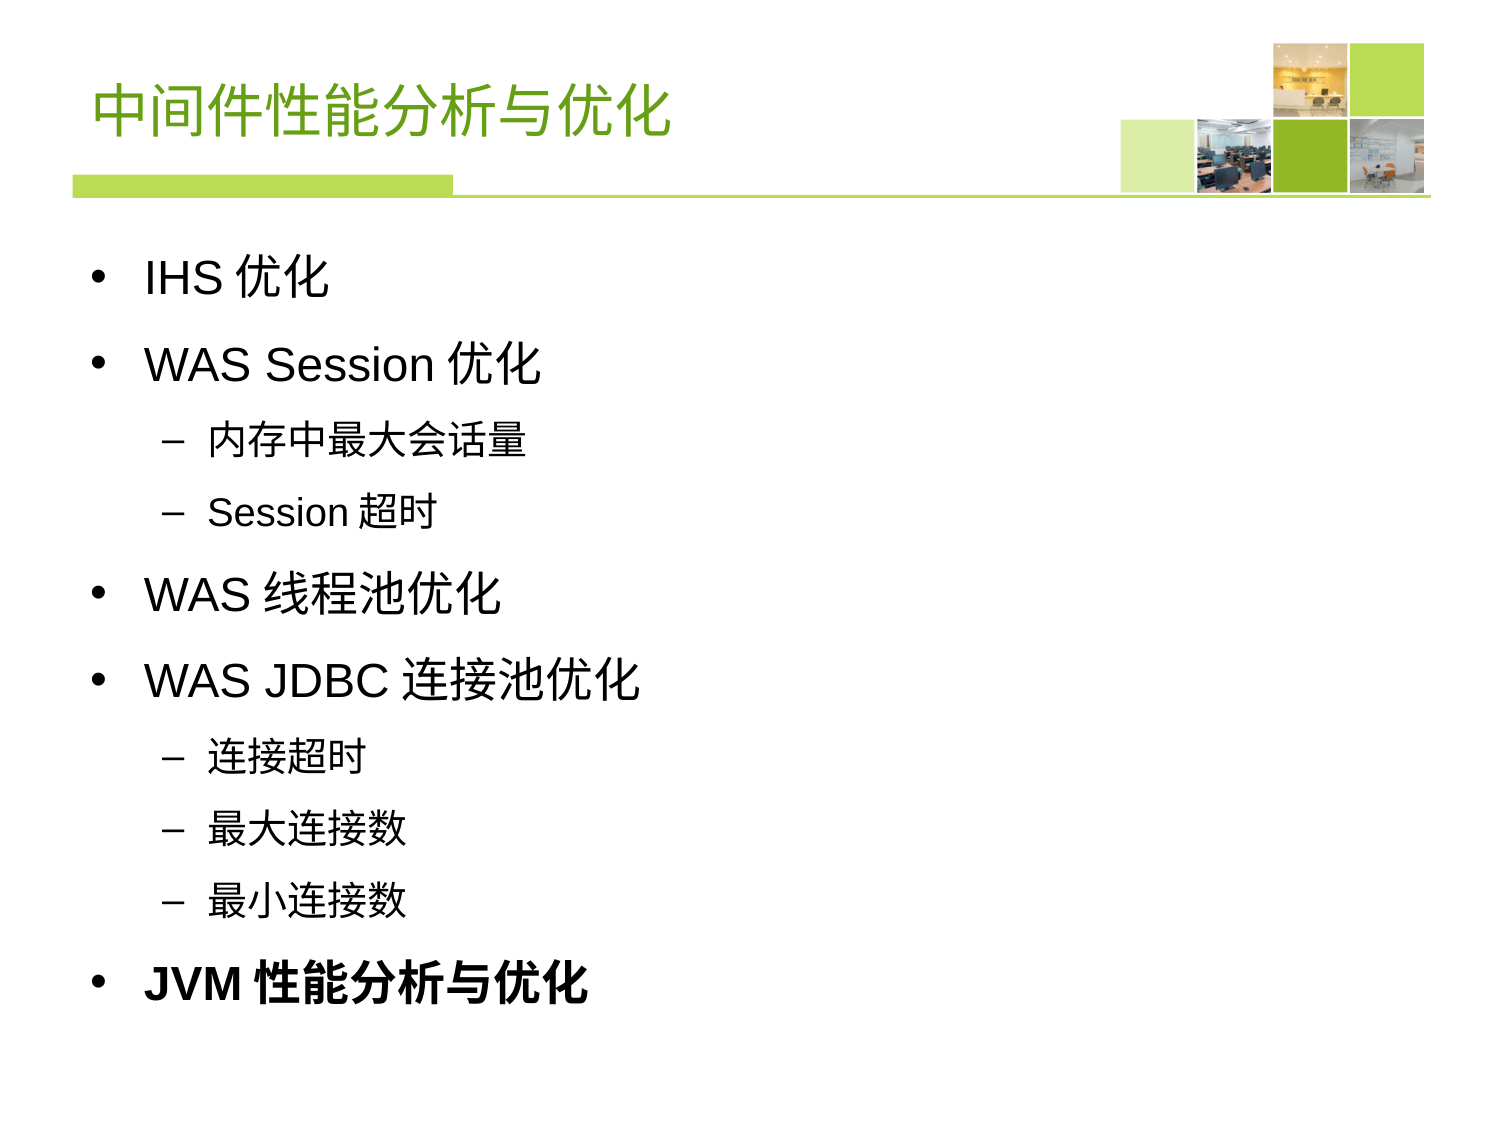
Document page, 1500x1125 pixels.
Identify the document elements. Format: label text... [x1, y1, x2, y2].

picture [1349, 175, 1424, 193]
picture [1197, 175, 1271, 193]
list IHS优化 WAS Session优化 内存中最大会话量 Session超时 WAS线程池优化 WAS JDBC连接池优化 连接超时 最大连接数 最小连接数 JVM性能分析与优化 [75, 210, 1425, 1024]
title 中间件性能分析与优化 [75, 43, 1425, 175]
